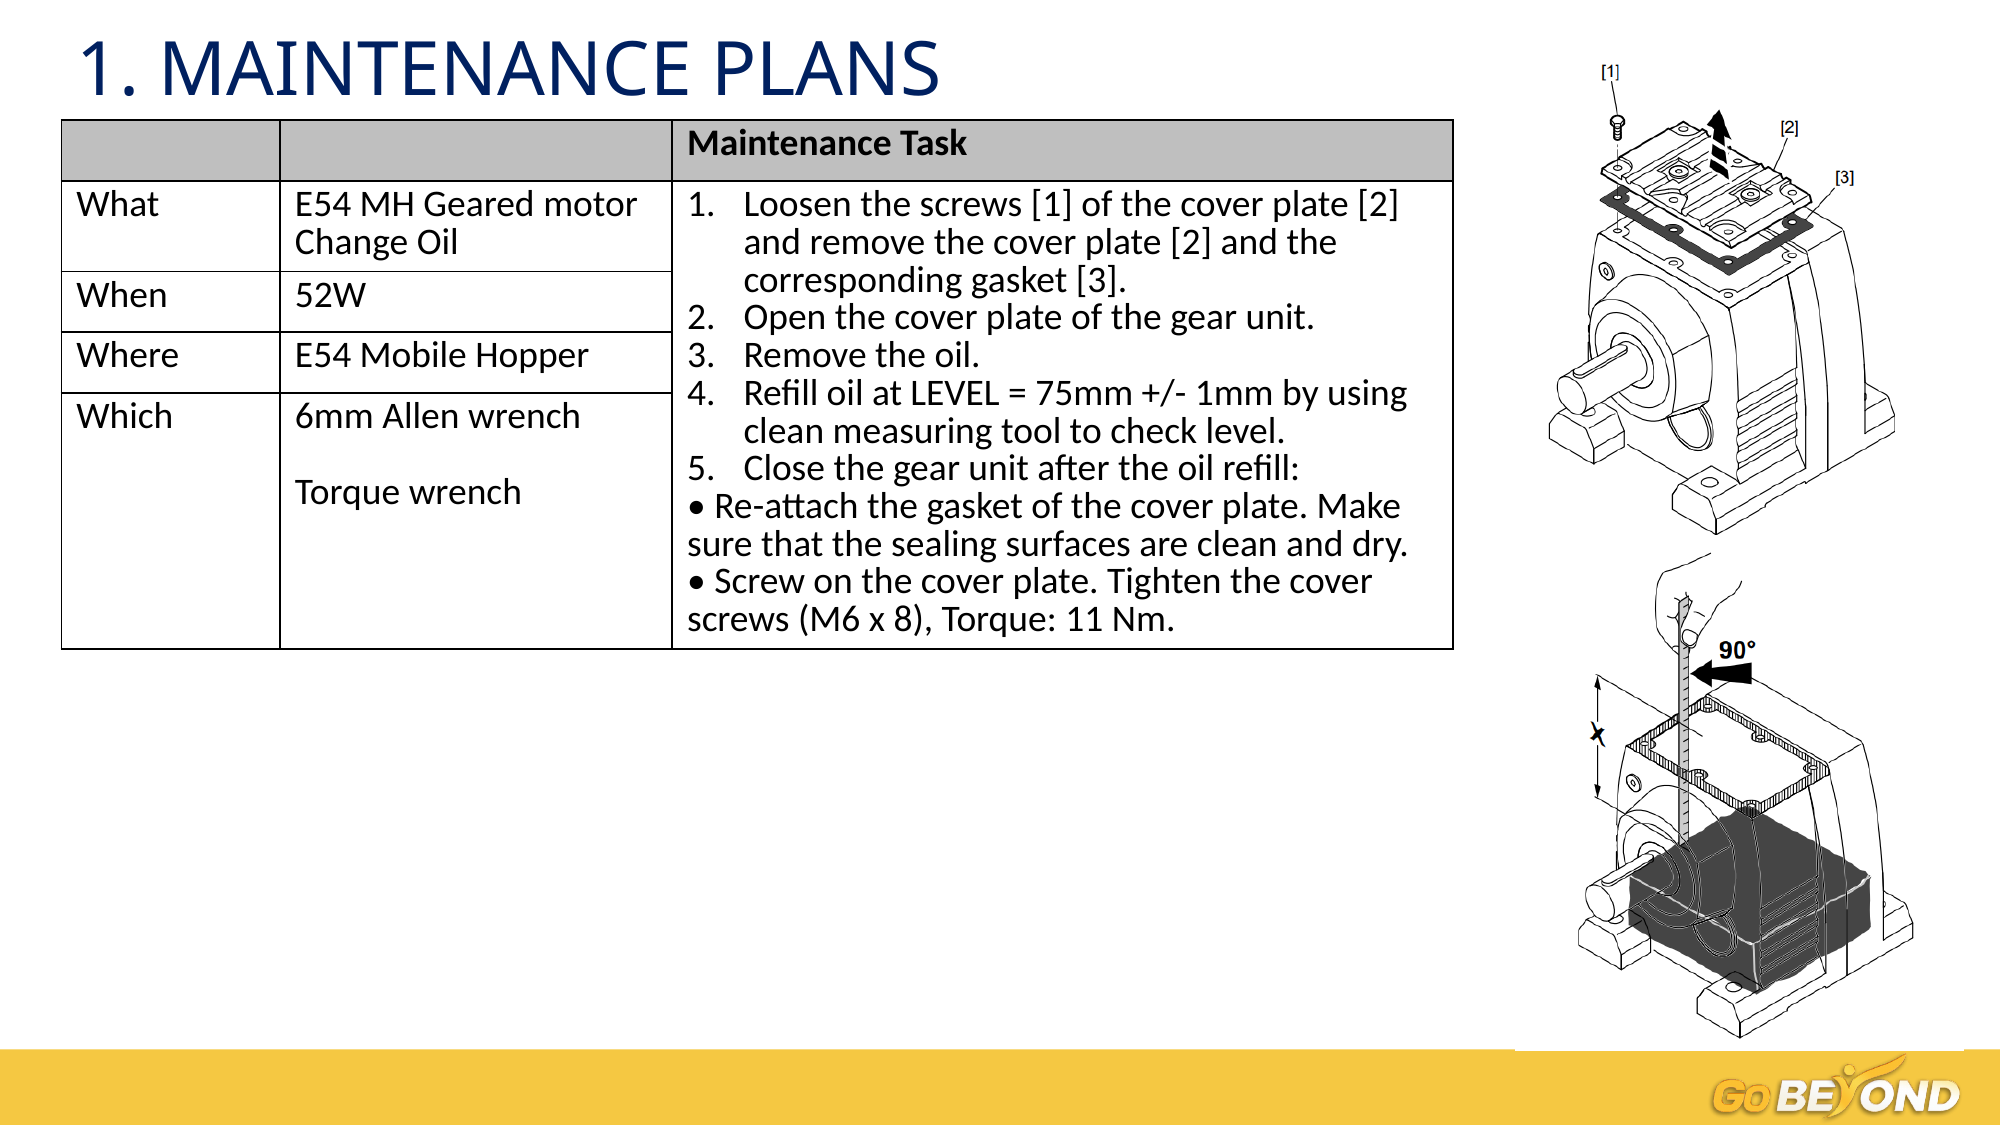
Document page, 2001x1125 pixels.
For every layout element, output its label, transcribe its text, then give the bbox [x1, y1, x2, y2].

table_cell E54 Mobile Hopper [281, 333, 671, 392]
table_cell Loosen the screws [1] of the cover plate [2] and remove the cover plate [2] and the corresponding gasket [3]. Open the cover plate of the gear unit. Remove the oil. Refill oil at LEVEL = 75mm +/- 1mm by using clean measuring tool to check level. Close the gear unit after the oil refill: • Re-attach the gasket of the cover plate. Make sure that the sealing surfaces are clean and dry. • Screw on the cover plate. Tighten the cover screws (M6 x 8), Torque: 11 Nm. [673, 182, 1452, 648]
table_header [62, 121, 279, 180]
title 1. MAINTENANCE PLANS [61, 0, 1949, 180]
table_cell E54 MH Geared motor Change Oil [281, 182, 671, 271]
table_cell Where [62, 333, 279, 392]
table_cell 52W [281, 272, 671, 331]
picture [1515, 57, 1964, 1125]
table_cell Which [62, 394, 279, 648]
table_header Maintenance Task [673, 121, 1452, 180]
table_cell 6mm Allen wrench Torque wrench [281, 394, 671, 648]
table_cell When [62, 272, 279, 331]
table_header [281, 121, 671, 180]
table_cell What [62, 182, 279, 271]
